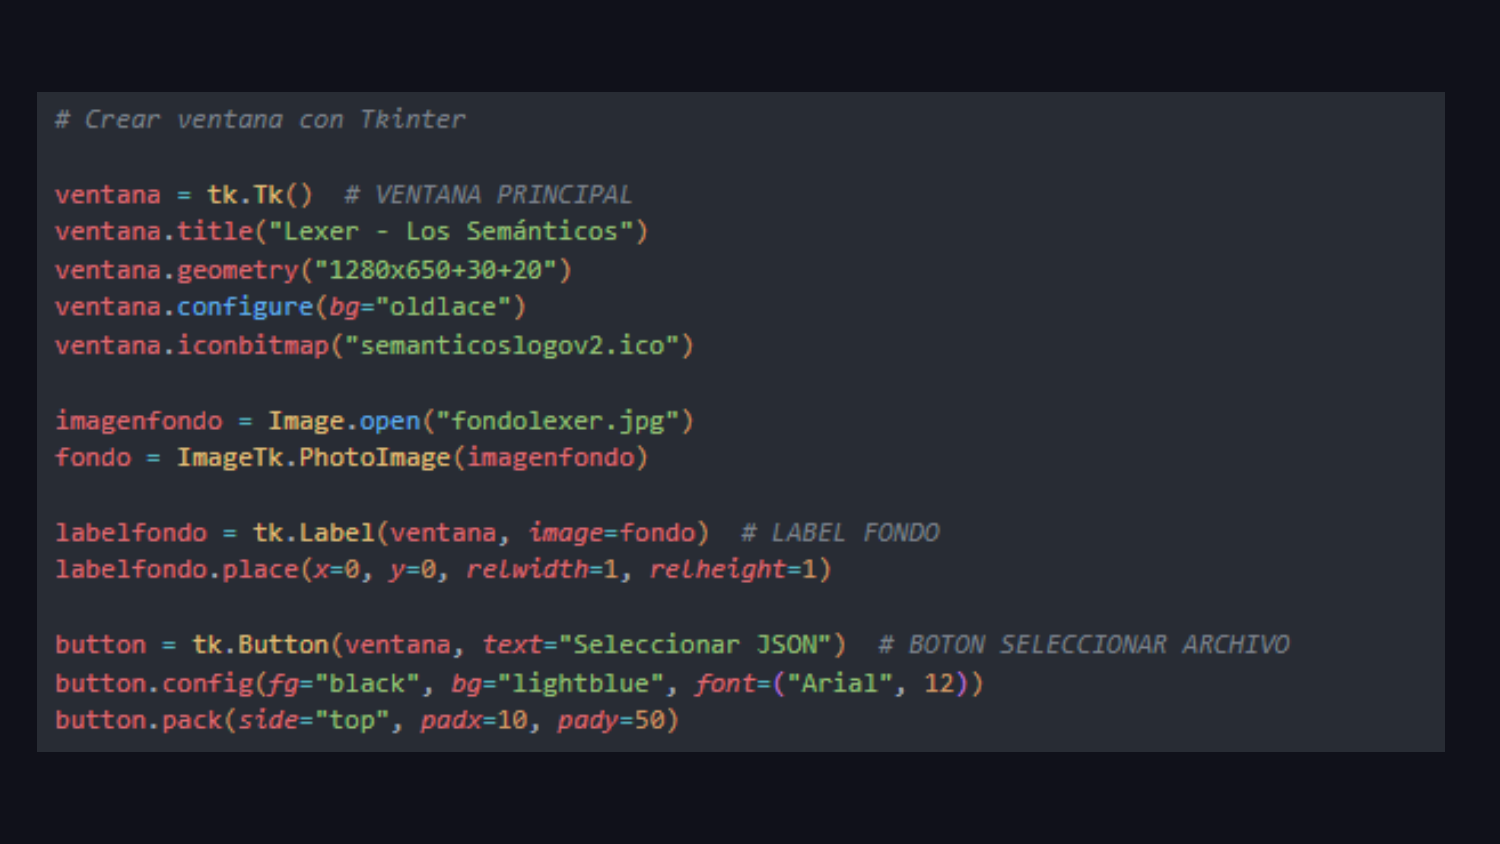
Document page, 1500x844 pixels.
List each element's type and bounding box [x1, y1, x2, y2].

picture [37, 92, 1445, 752]
